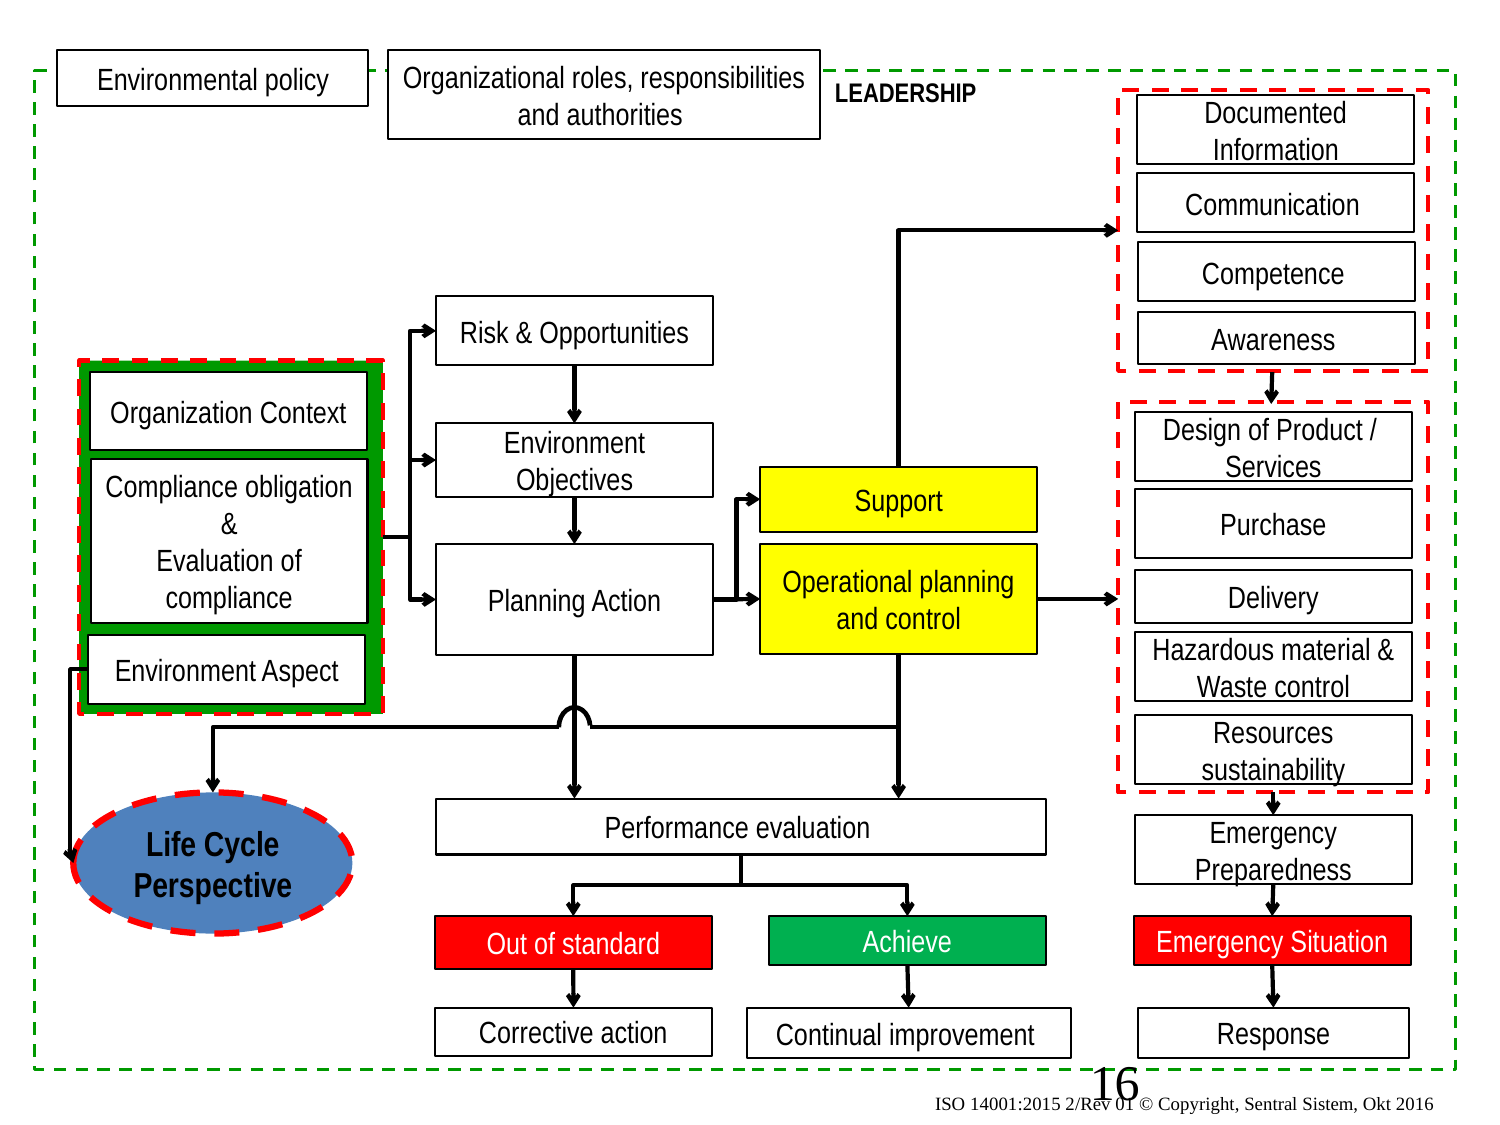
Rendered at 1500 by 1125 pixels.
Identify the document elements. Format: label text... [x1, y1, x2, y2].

text_box SMK3 [904, 969, 912, 1011]
text_box Organizational roles, responsibilities and authorities [386, 48, 822, 141]
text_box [708, 535, 781, 845]
text_box [579, 707, 591, 727]
text_box Support [758, 464, 1039, 534]
text_box [558, 707, 570, 728]
text_box [1116, 88, 1430, 373]
text_box SMK3 [1268, 888, 1276, 920]
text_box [382, 544, 437, 600]
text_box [793, 801, 856, 969]
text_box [712, 498, 761, 533]
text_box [626, 801, 689, 970]
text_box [73, 668, 89, 864]
text_box [1116, 400, 1430, 794]
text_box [890, 238, 1127, 459]
text_box SMK3 [1268, 968, 1276, 1011]
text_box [382, 330, 437, 459]
text_box LEADERSHIP [822, 66, 1106, 70]
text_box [382, 459, 437, 538]
slide_number 16 [1074, 1042, 1425, 1103]
text_box Environmental policy [55, 48, 371, 108]
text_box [352, 586, 419, 933]
text_box Environment Objectives [440, 421, 715, 499]
text_box [33, 69, 1458, 1071]
footer ISO 14001:2015 2/Rev 01 © Copyright, Sentral Sistem, Okt 2016 [773, 1091, 1449, 1114]
